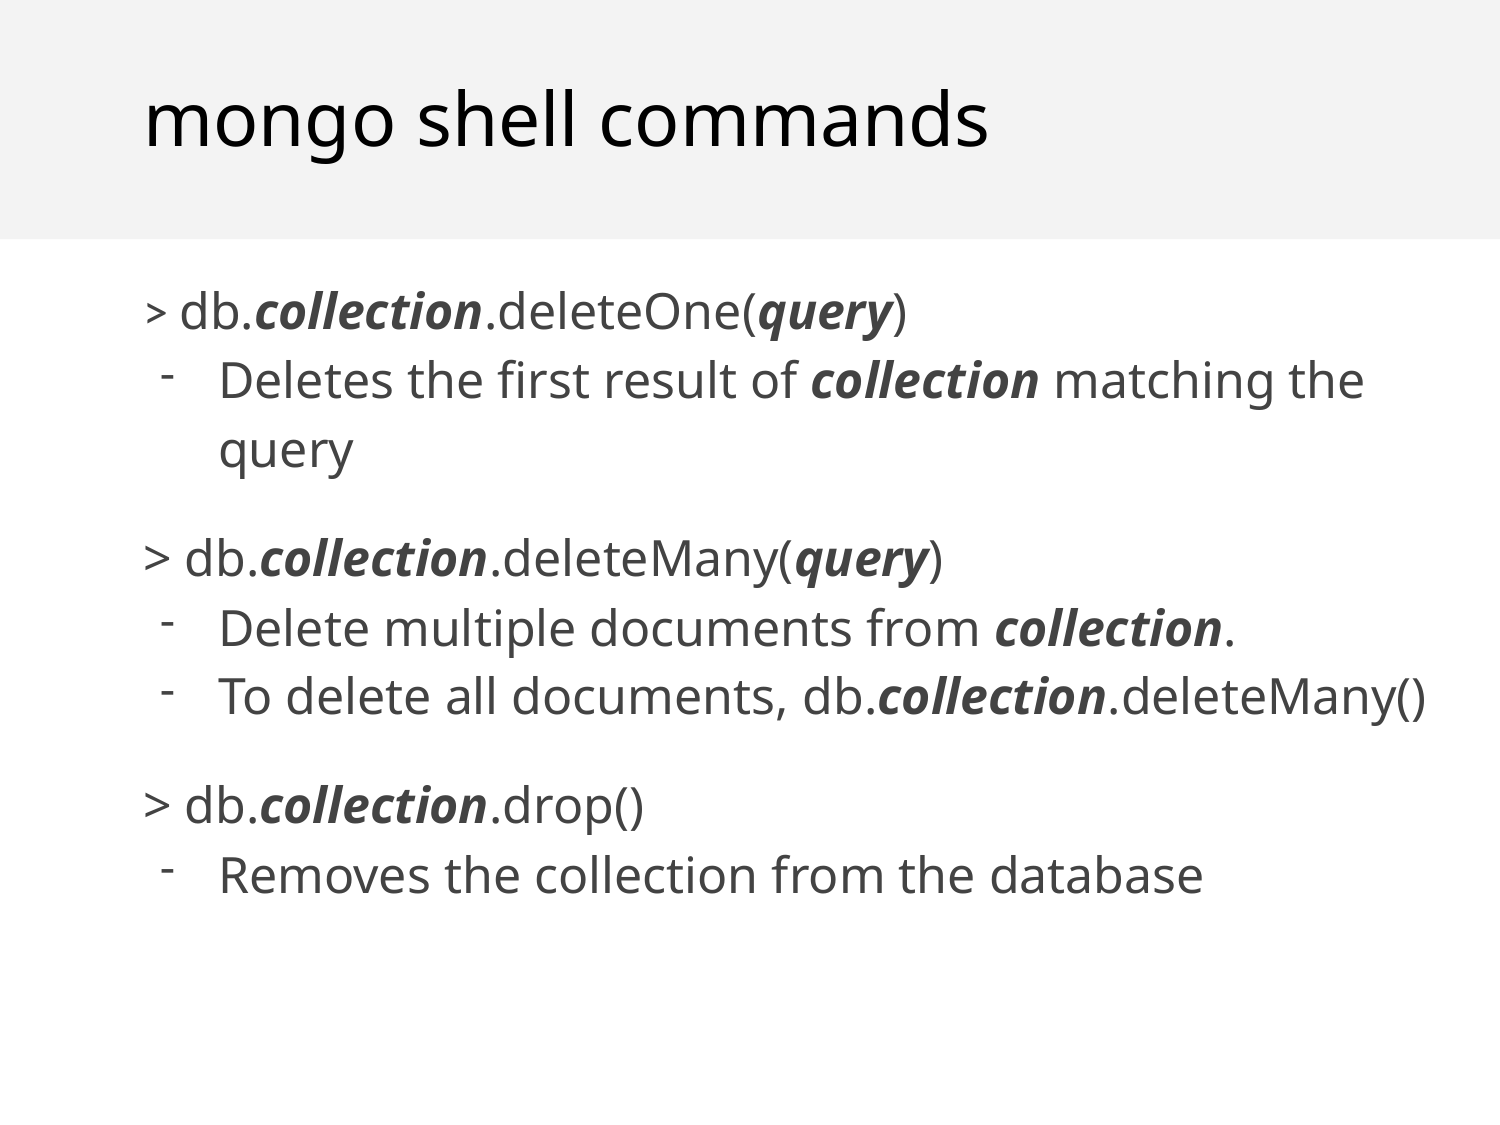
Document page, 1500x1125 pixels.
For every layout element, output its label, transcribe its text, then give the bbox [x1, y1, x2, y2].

text_box mongo shell commands [128, 56, 1372, 183]
text_box > db.collection.deleteOne(query) Deletes the first result of collection matching the query > db.collection.deleteMany(query) Delete multiple documents from collection. To delete all documents, db.collection.deleteMany() > db.collection.drop() Removes the collection from the database [128, 255, 1466, 1066]
